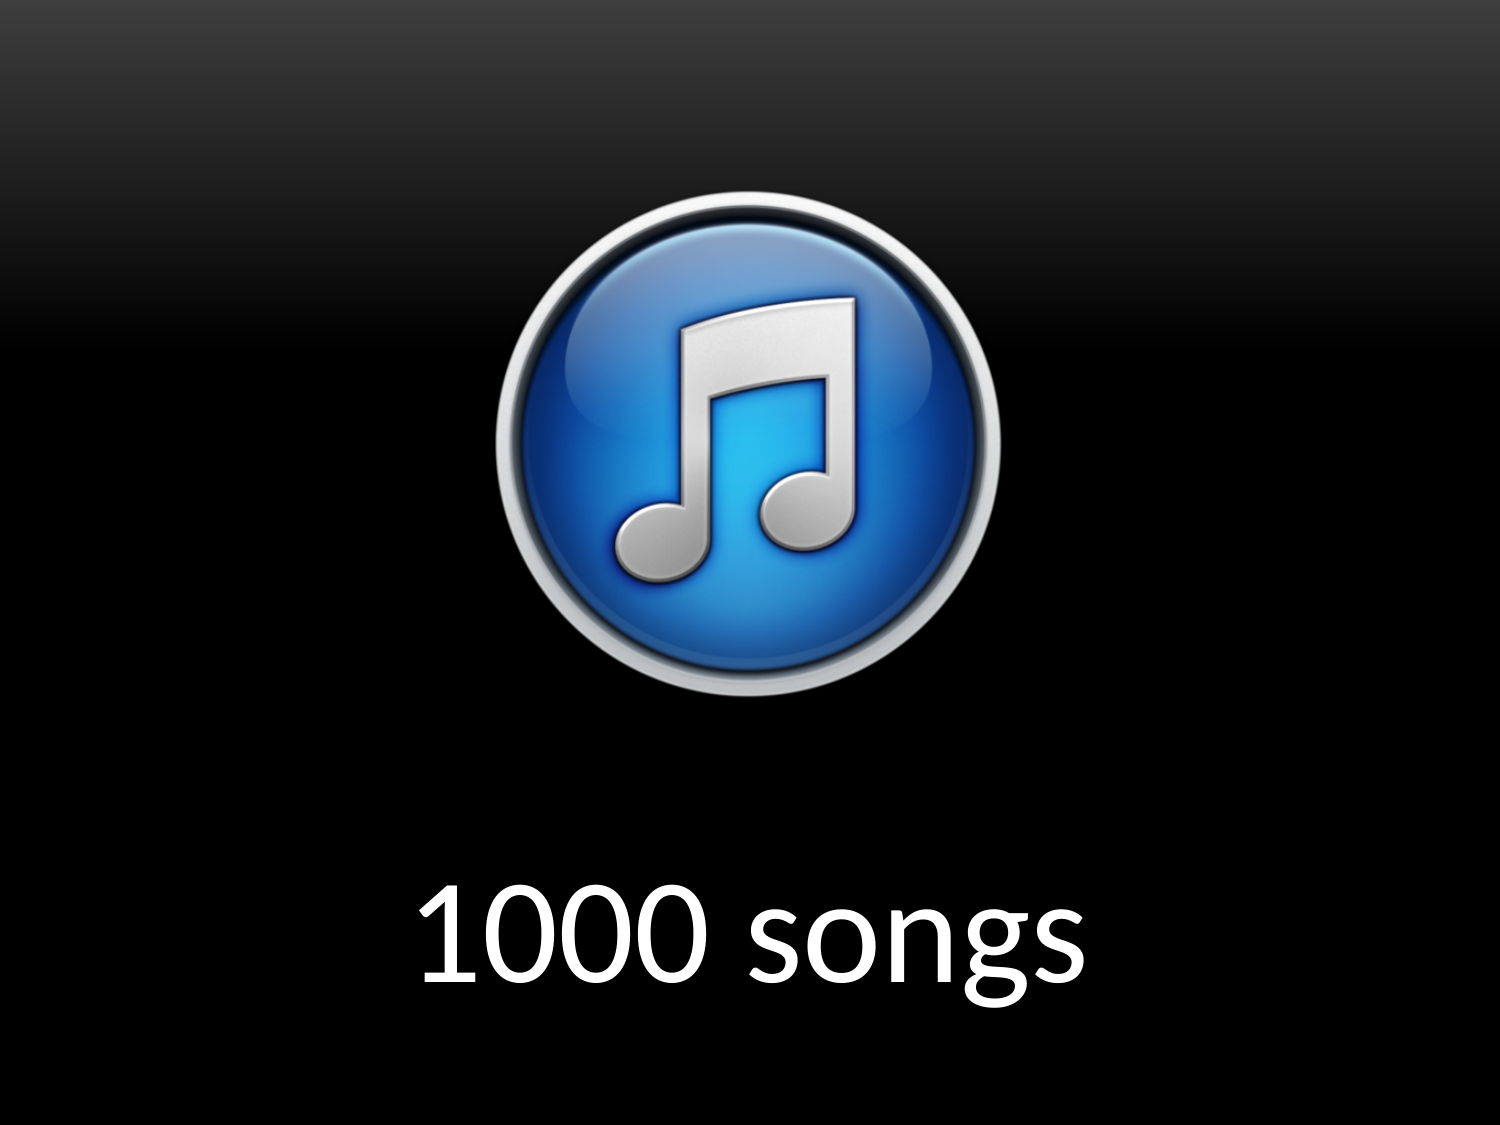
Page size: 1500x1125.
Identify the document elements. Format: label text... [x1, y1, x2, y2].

text_box 1000 songs [67, 824, 1430, 1020]
picture [473, 174, 1024, 726]
